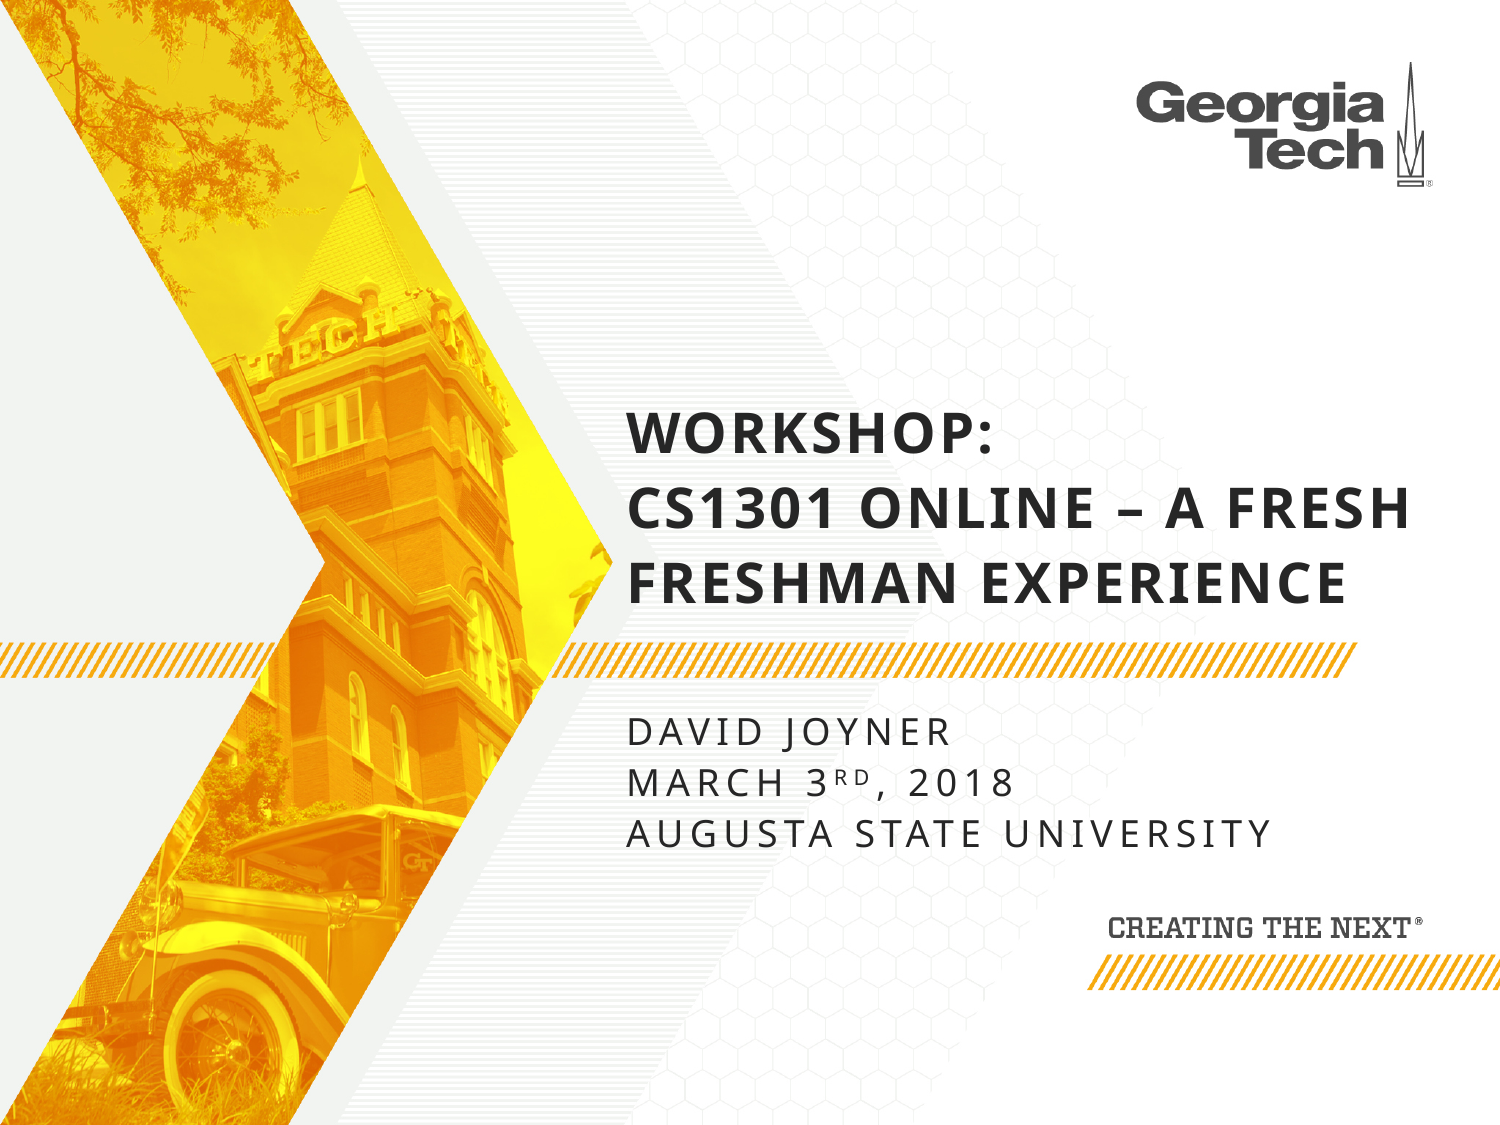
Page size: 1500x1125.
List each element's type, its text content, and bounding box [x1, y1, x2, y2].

title Workshop: CS1301 Online – A fresh Freshman Experience [611, 255, 1448, 623]
subtitle David Joyner March 3rd, 2018 Augusta State University [611, 701, 1448, 899]
picture [0, 0, 1500, 1125]
